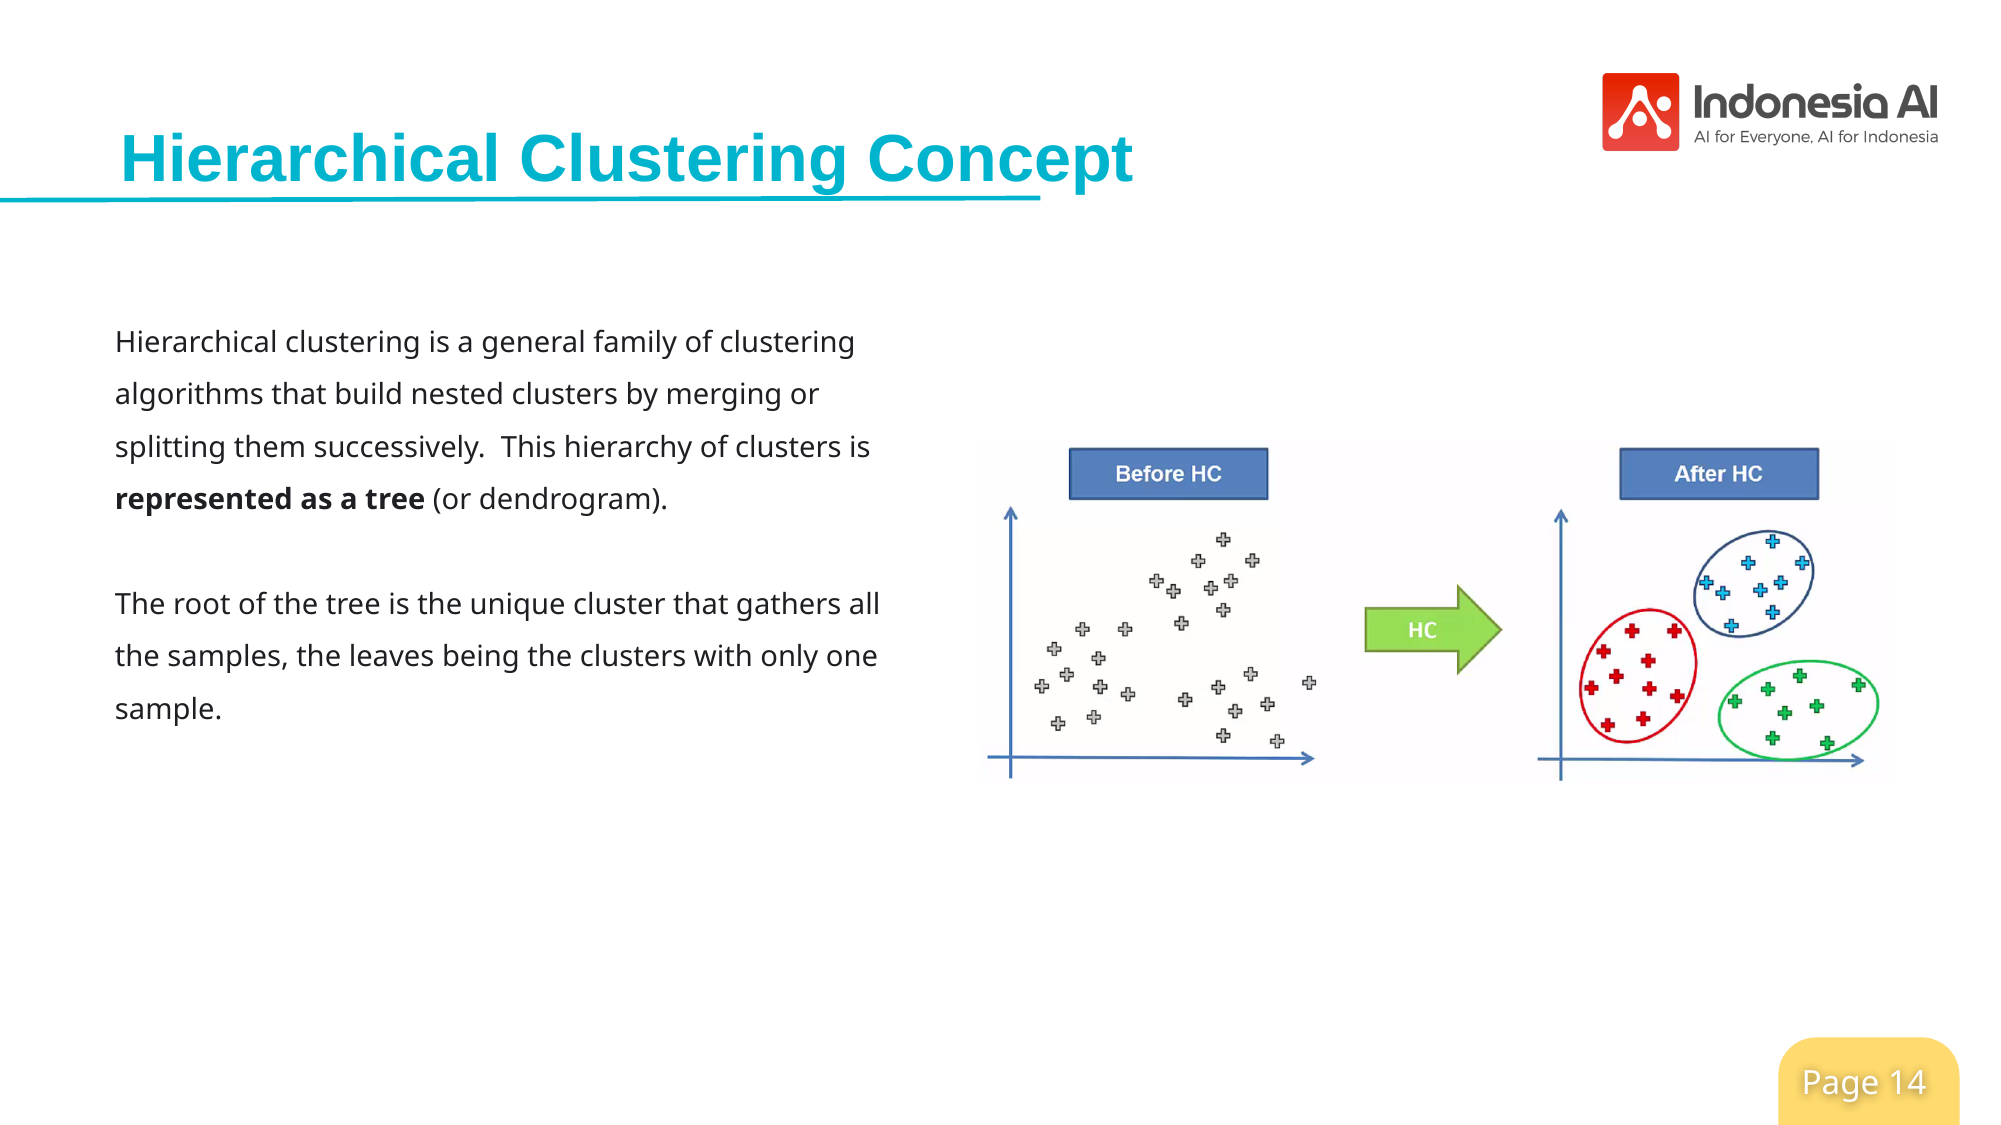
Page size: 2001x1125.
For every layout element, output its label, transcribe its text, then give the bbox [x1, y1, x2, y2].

picture [1587, 59, 1953, 166]
text_box Hierarchical Clustering Concept [99, 95, 1401, 216]
picture [977, 440, 1891, 784]
text_box Hierarchical clustering is a general family of clustering algorithms that build nested clusters by merging or splitting them successively. This hierarchy of clusters is represented as a tree (or dendrogram). The root of the tree is the unique cluster that gathers all the samples, the leaves being the clusters with only one sample. [99, 298, 914, 733]
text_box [0, 197, 1041, 201]
text_box Page 14 [1781, 1041, 1993, 1121]
